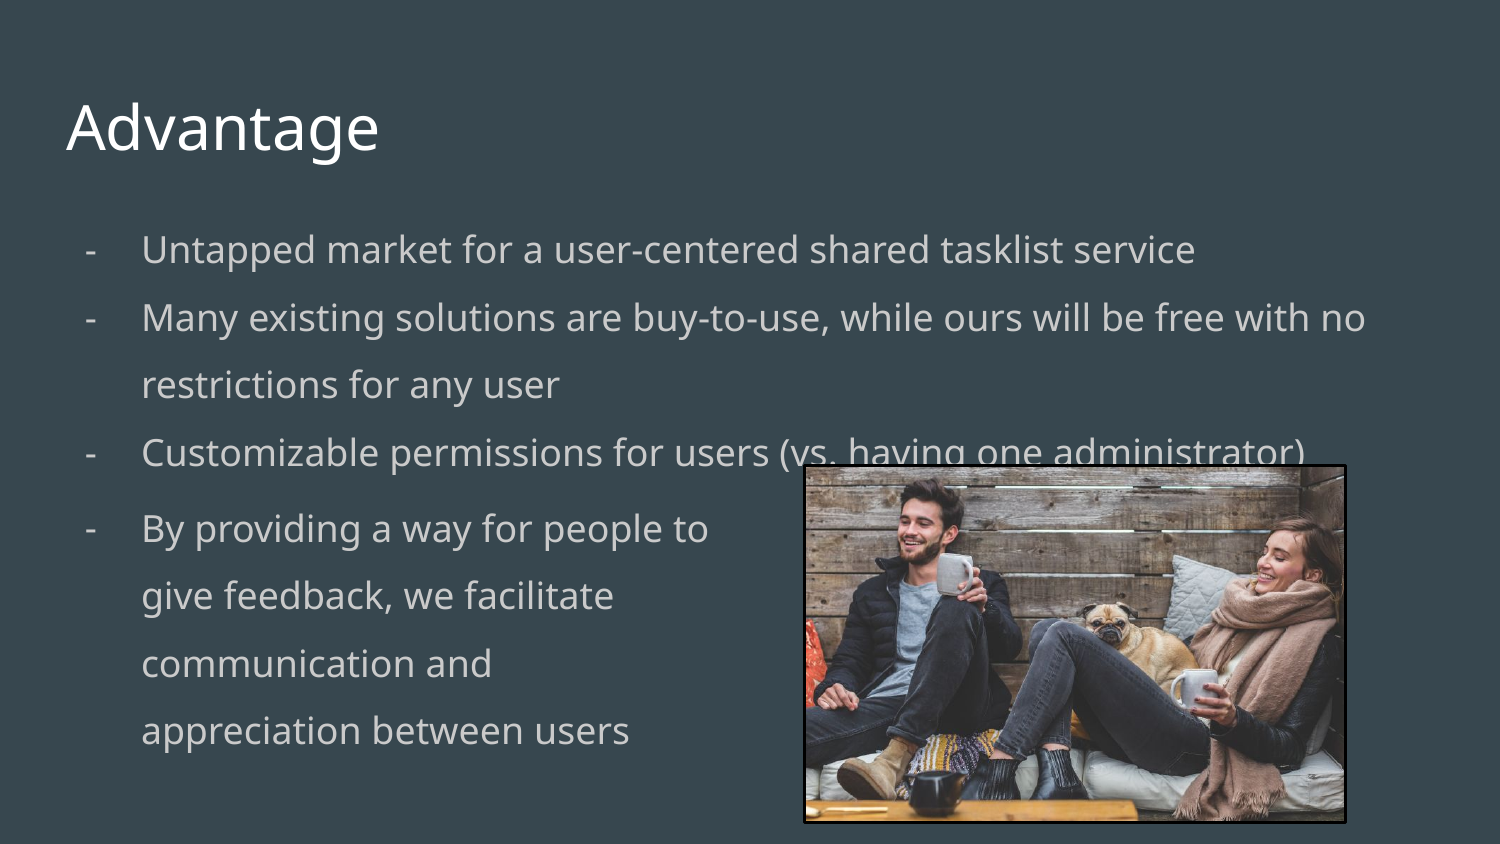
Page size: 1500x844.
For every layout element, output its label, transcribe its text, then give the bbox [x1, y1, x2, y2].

title Advantage [51, 72, 1449, 167]
picture [806, 467, 1344, 822]
list Untapped market for a user-centered shared tasklist service Many existing solutions are buy-to-use, while ours will be free with no restrictions for any user Customizable permissions for users (vs. having one administrator) [51, 189, 1449, 543]
text_box By providing a way for people to give feedback, we facilitate communication and appreciation between users [51, 467, 730, 580]
